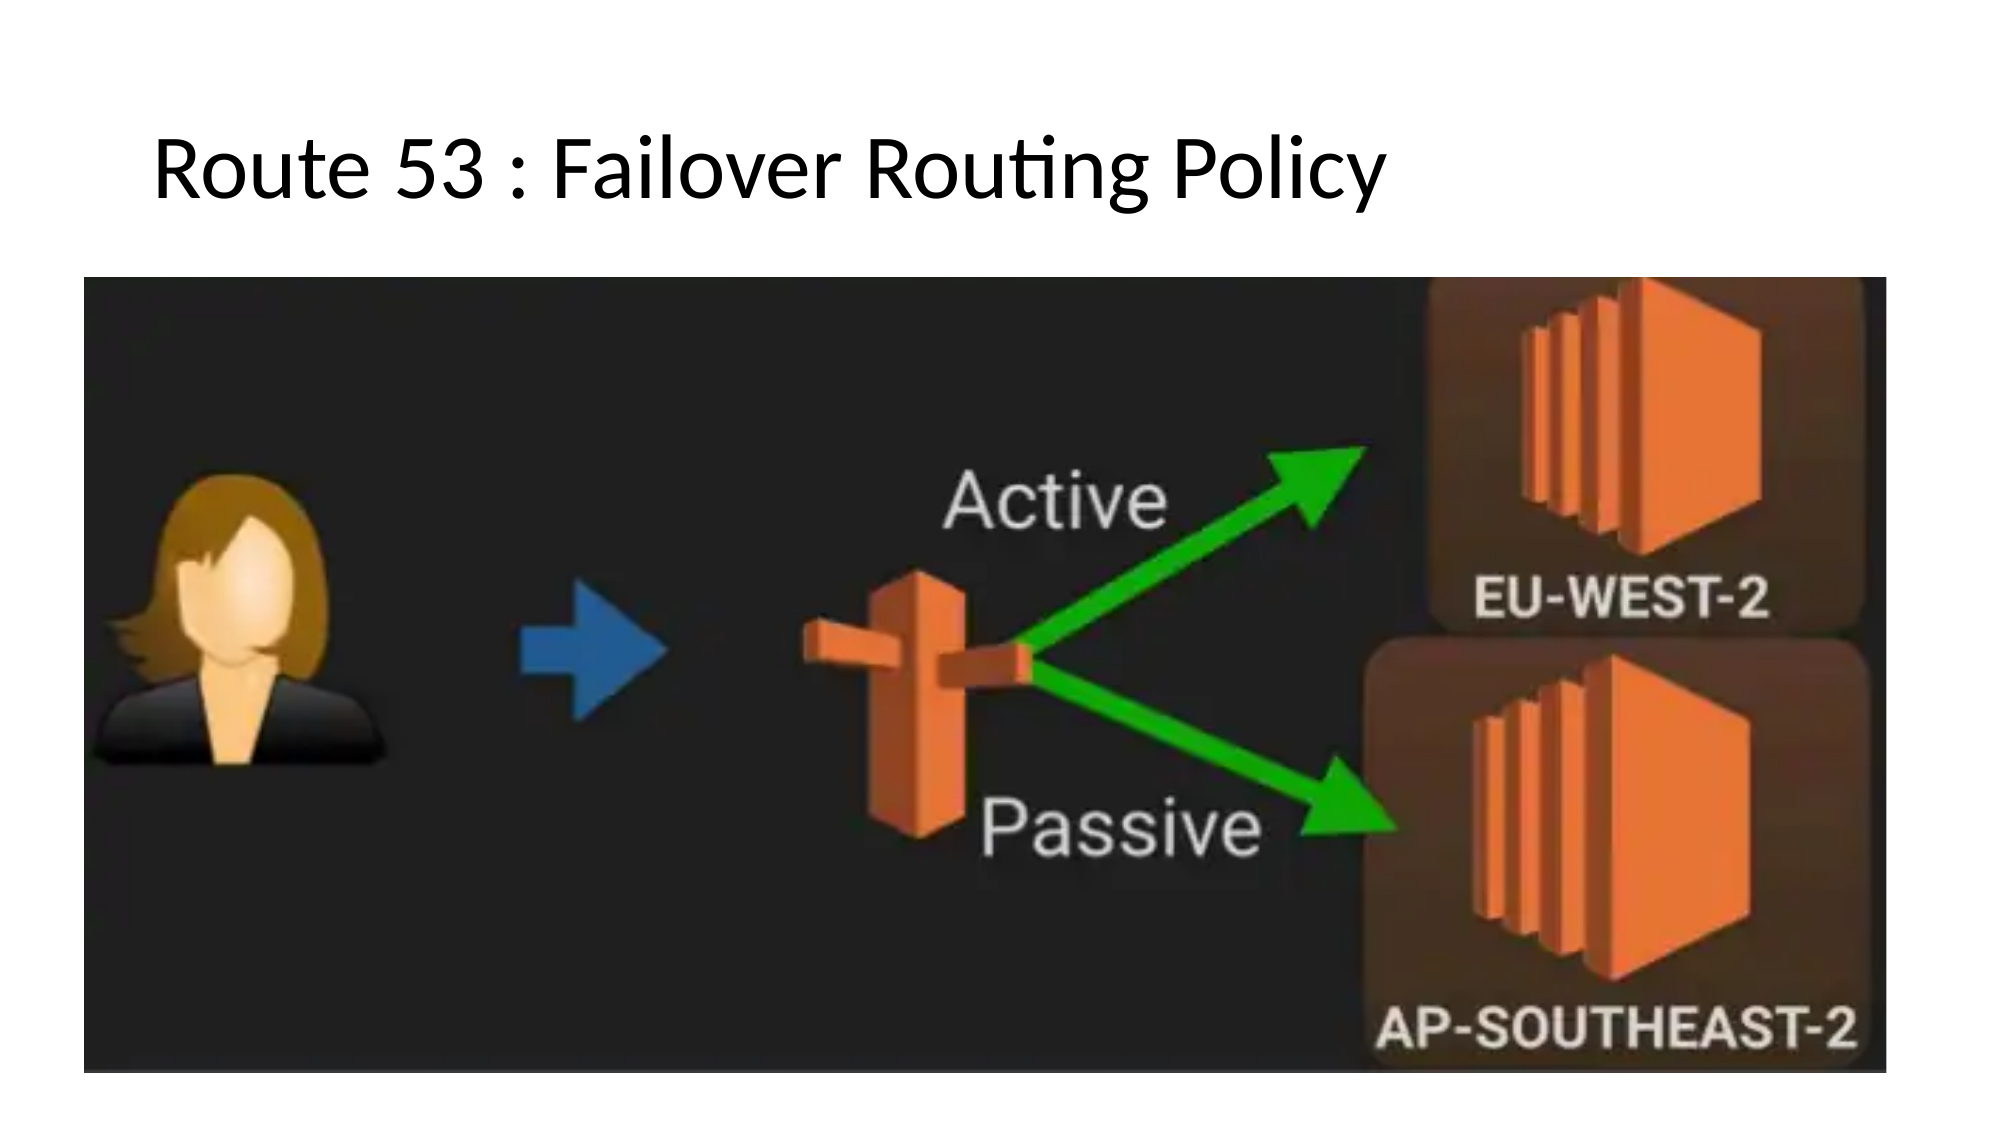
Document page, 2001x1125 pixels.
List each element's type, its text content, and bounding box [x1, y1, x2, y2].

title Route 53 : Failover Routing Policy [137, 59, 1863, 276]
picture [83, 276, 1887, 1073]
